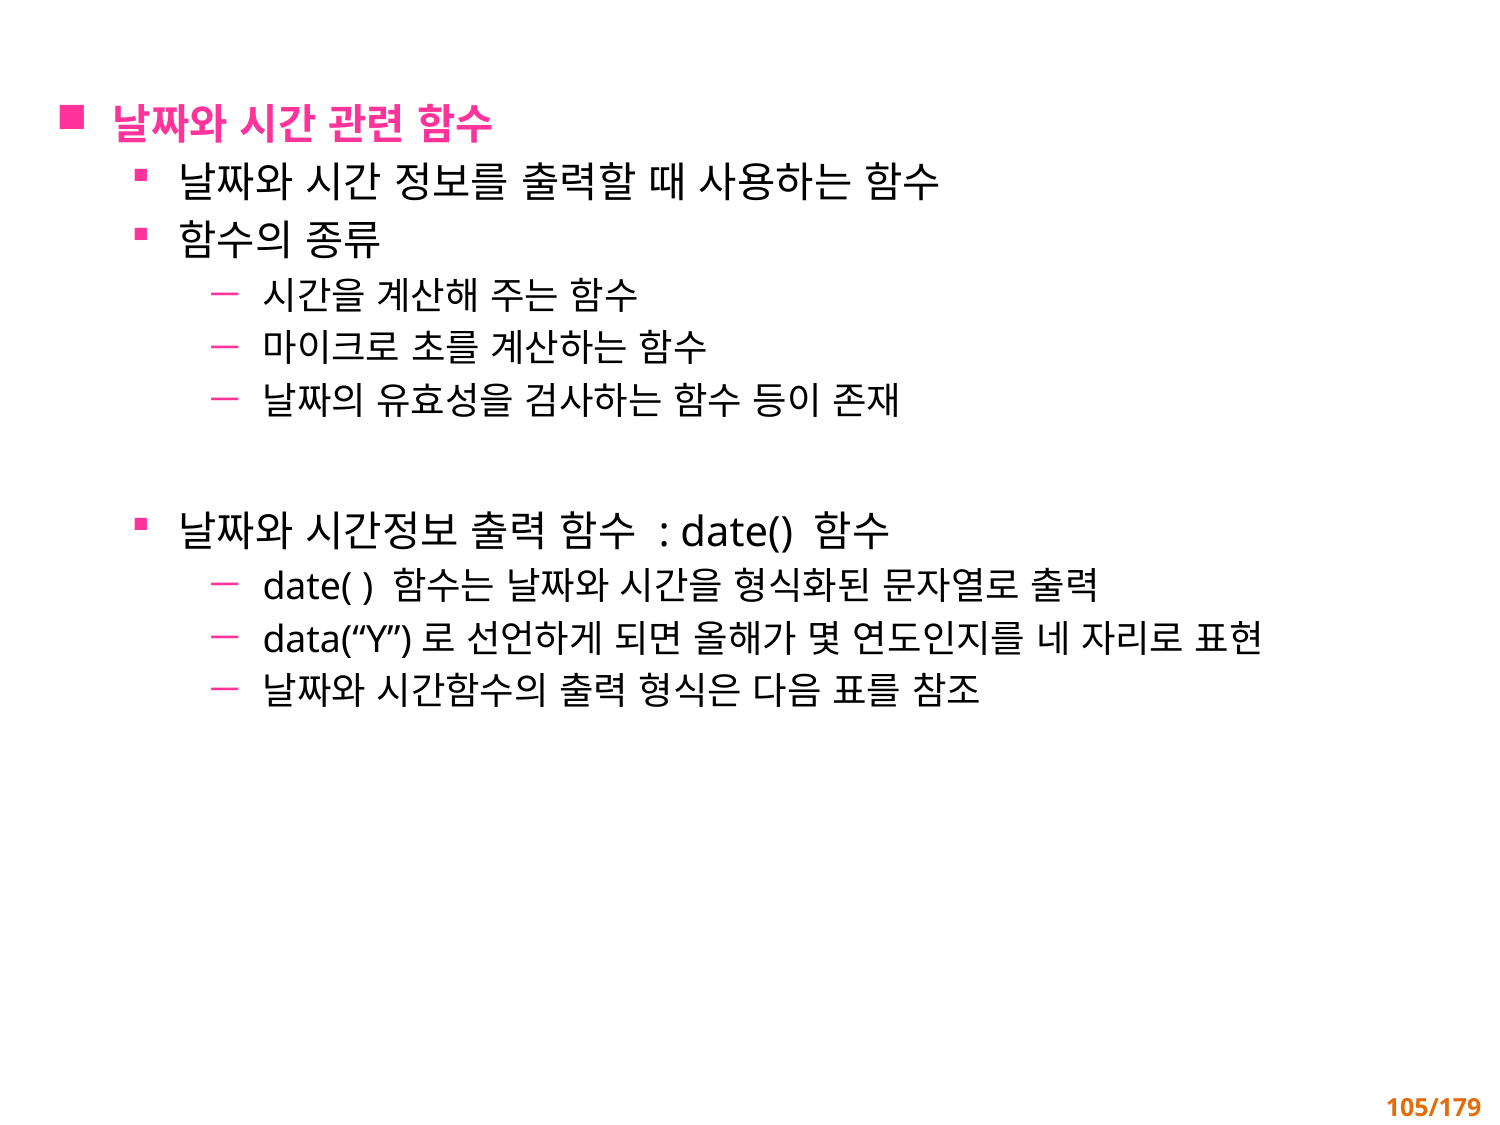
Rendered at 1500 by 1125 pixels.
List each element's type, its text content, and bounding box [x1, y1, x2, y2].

list 날짜와 시간 관련 함수 날짜와 시간 정보를 출력할 때 사용하는 함수 함수의 종류 시간을 계산해 주는 함수 마이크로 초를 계산하는 함수 날짜의 유효성을 검사하는 함수 등이 존재 날짜와 시간정보 출력 함수 : date() 함수 date( ) 함수는 날짜와 시간을 형식화된 문자열로 출력 data(“Y”)로 선언하게 되면 올해가 몇 연도인지를 네 자리로 표현 날짜와 시간함수의 출력 형식은 다음 표를 참조 [41, 90, 1459, 752]
